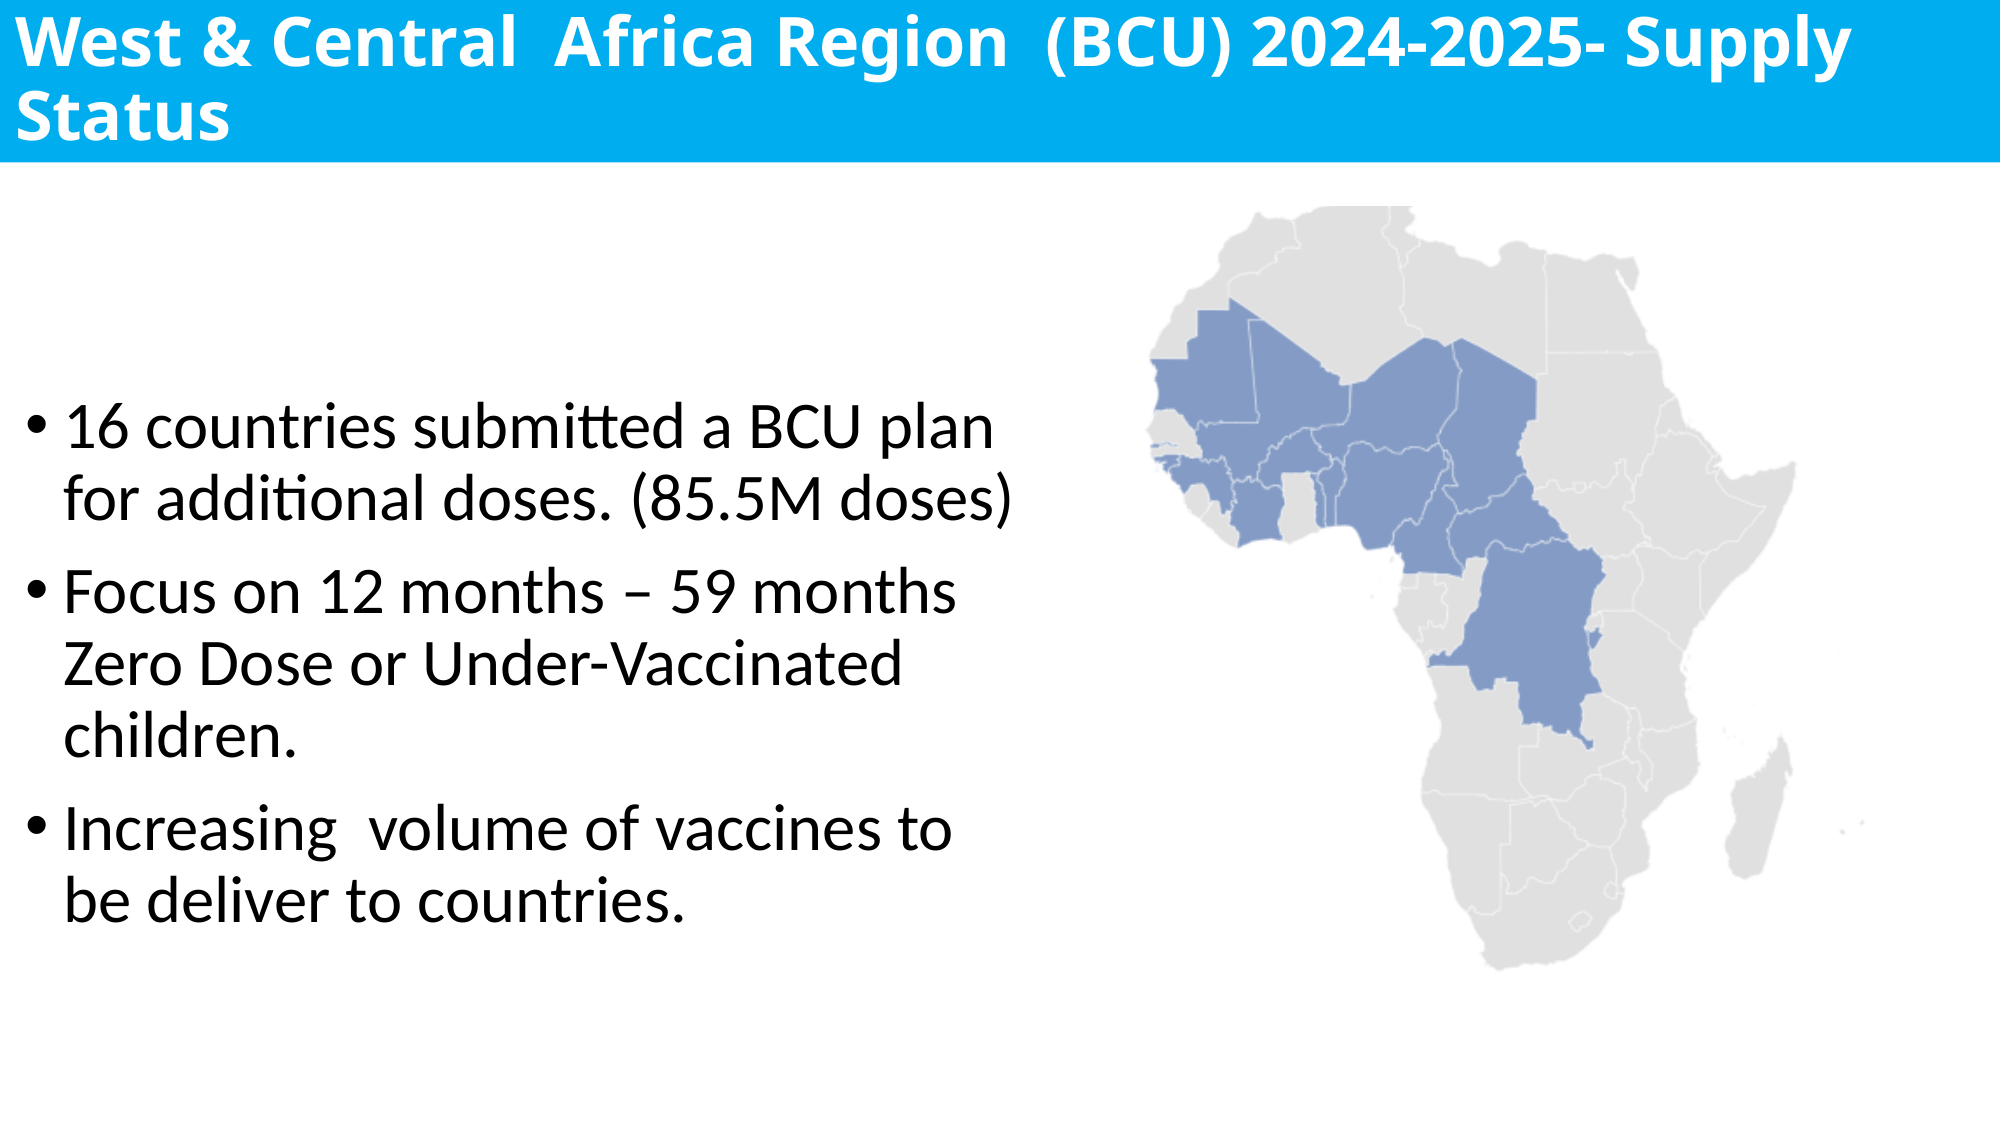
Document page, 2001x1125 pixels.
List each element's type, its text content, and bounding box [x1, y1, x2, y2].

list 16 countries submitted a BCU plan for additional doses. (85.5M doses) Focus on 12 months – 59 months Zero Dose or Under-Vaccinated children. Increasing volume of vaccines to be deliver to countries. [10, 383, 1044, 1125]
picture [1107, 206, 1888, 1055]
text_box West & Central Africa Region (BCU) 2024-2025- Supply Status [0, 0, 2000, 163]
